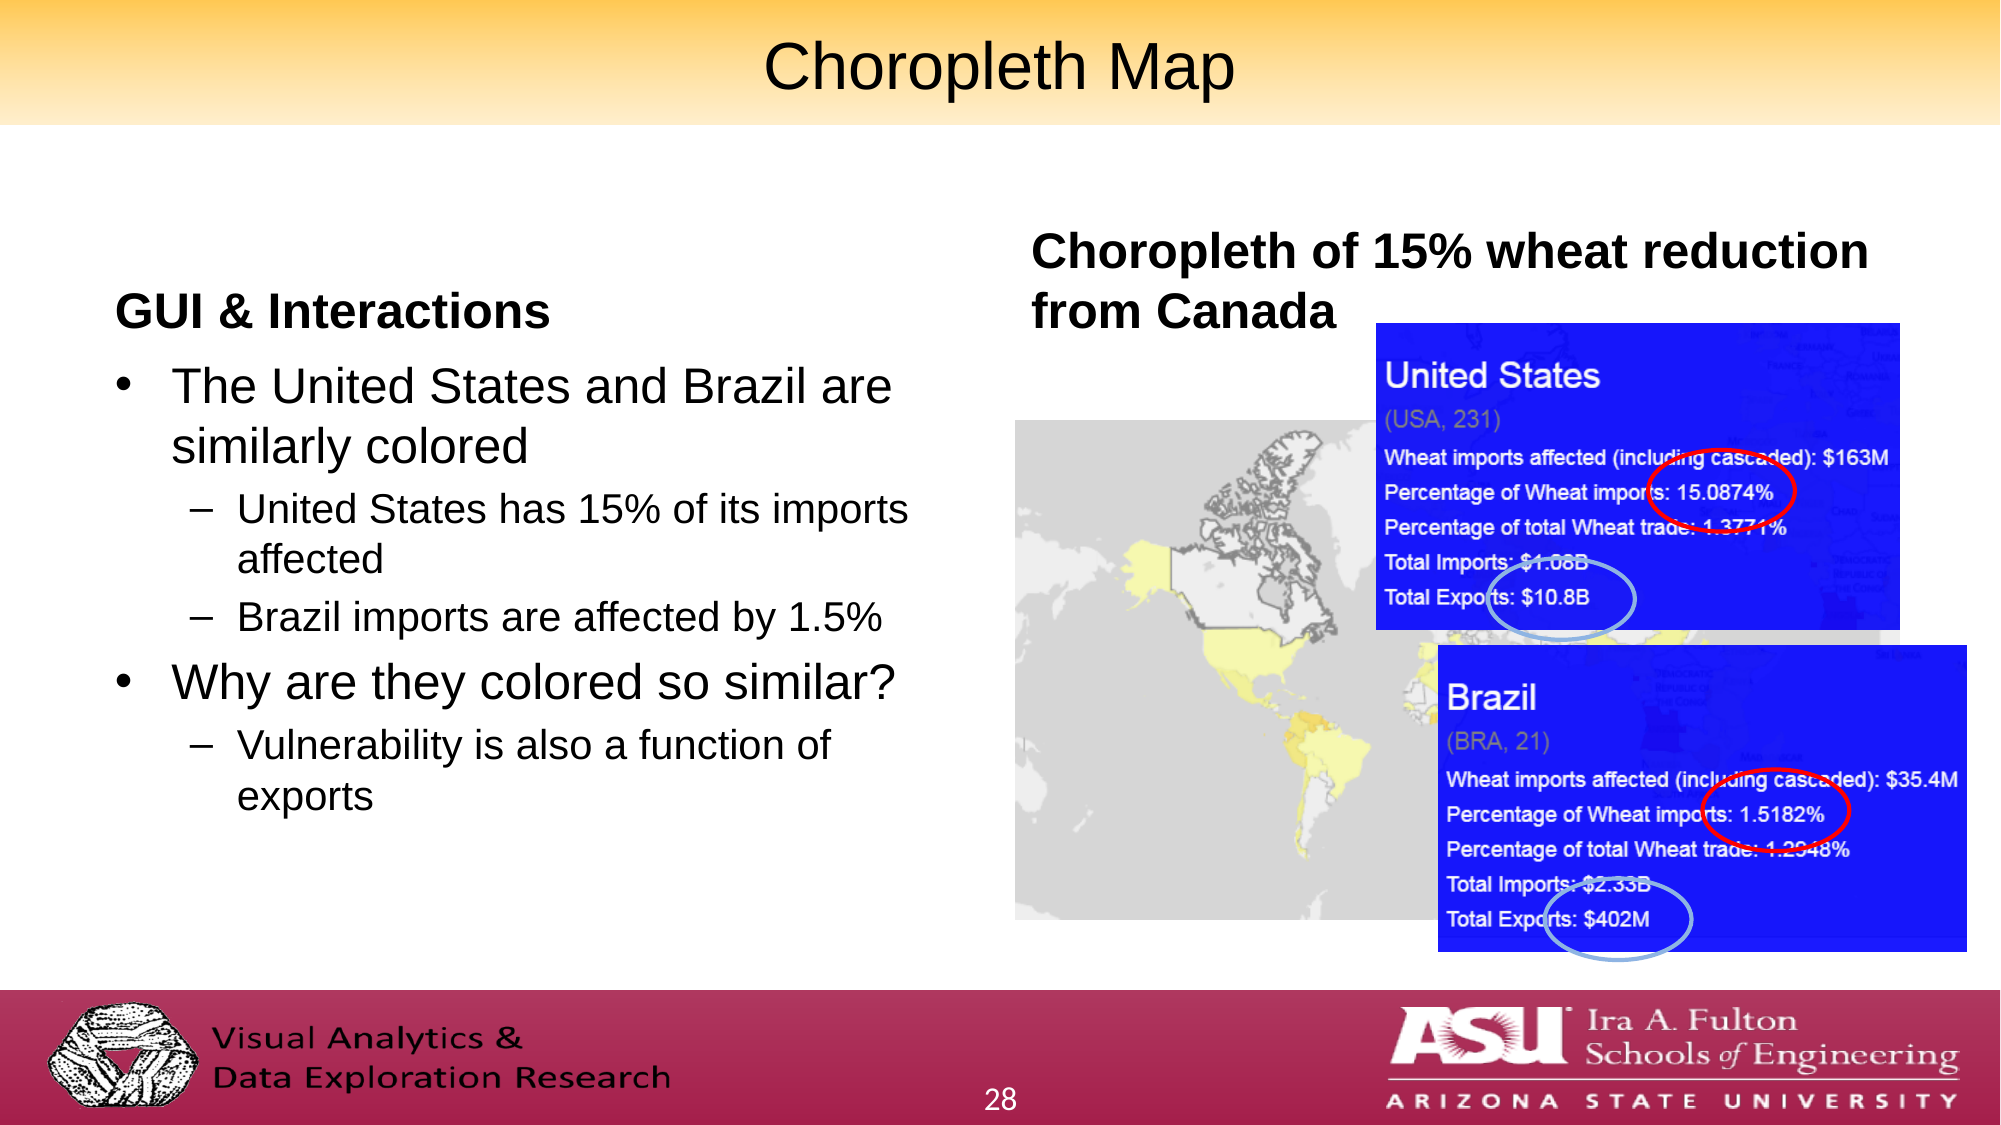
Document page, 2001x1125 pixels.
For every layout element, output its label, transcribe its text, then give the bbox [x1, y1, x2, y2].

title Choropleth Map [0, 0, 2000, 125]
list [1015, 420, 1901, 920]
picture [1438, 644, 1967, 952]
picture [1376, 322, 1901, 630]
list Choropleth of 15% wheat reduction from Canada [1015, 240, 1900, 346]
slide_number 28 [0, 990, 2000, 1125]
list GUI & Interactions [99, 240, 984, 345]
list The United States and Brazil are similarly colored United States has 15% of its imports affected Brazil imports are affected by 1.5% Why are they colored so similar? Vulnerability is also a function of exports [99, 345, 984, 990]
